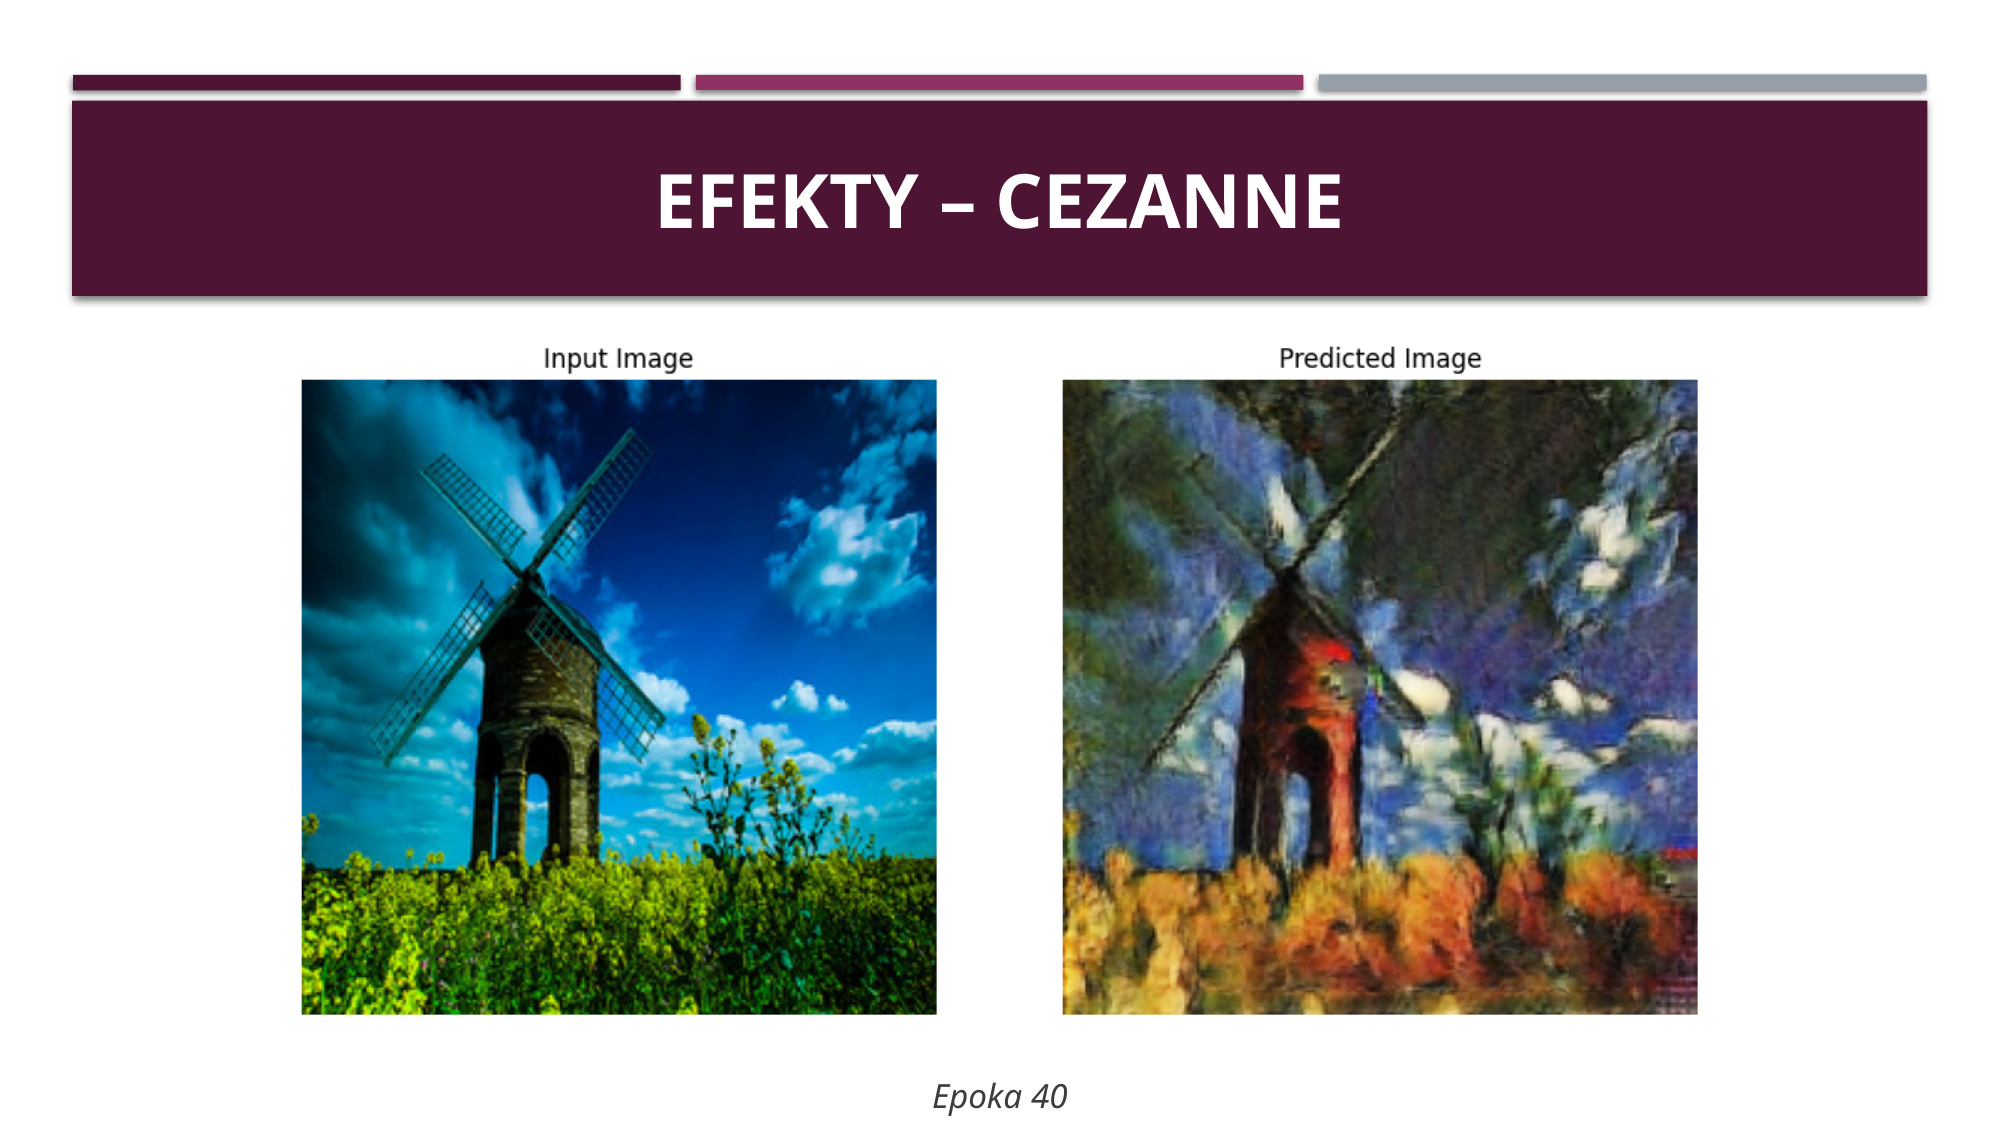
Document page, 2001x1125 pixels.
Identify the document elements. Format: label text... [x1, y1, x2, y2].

picture [286, 331, 1713, 1031]
title Efekty – cezanne [95, 115, 1905, 282]
list Epoka 40 [74, 1039, 1926, 1123]
